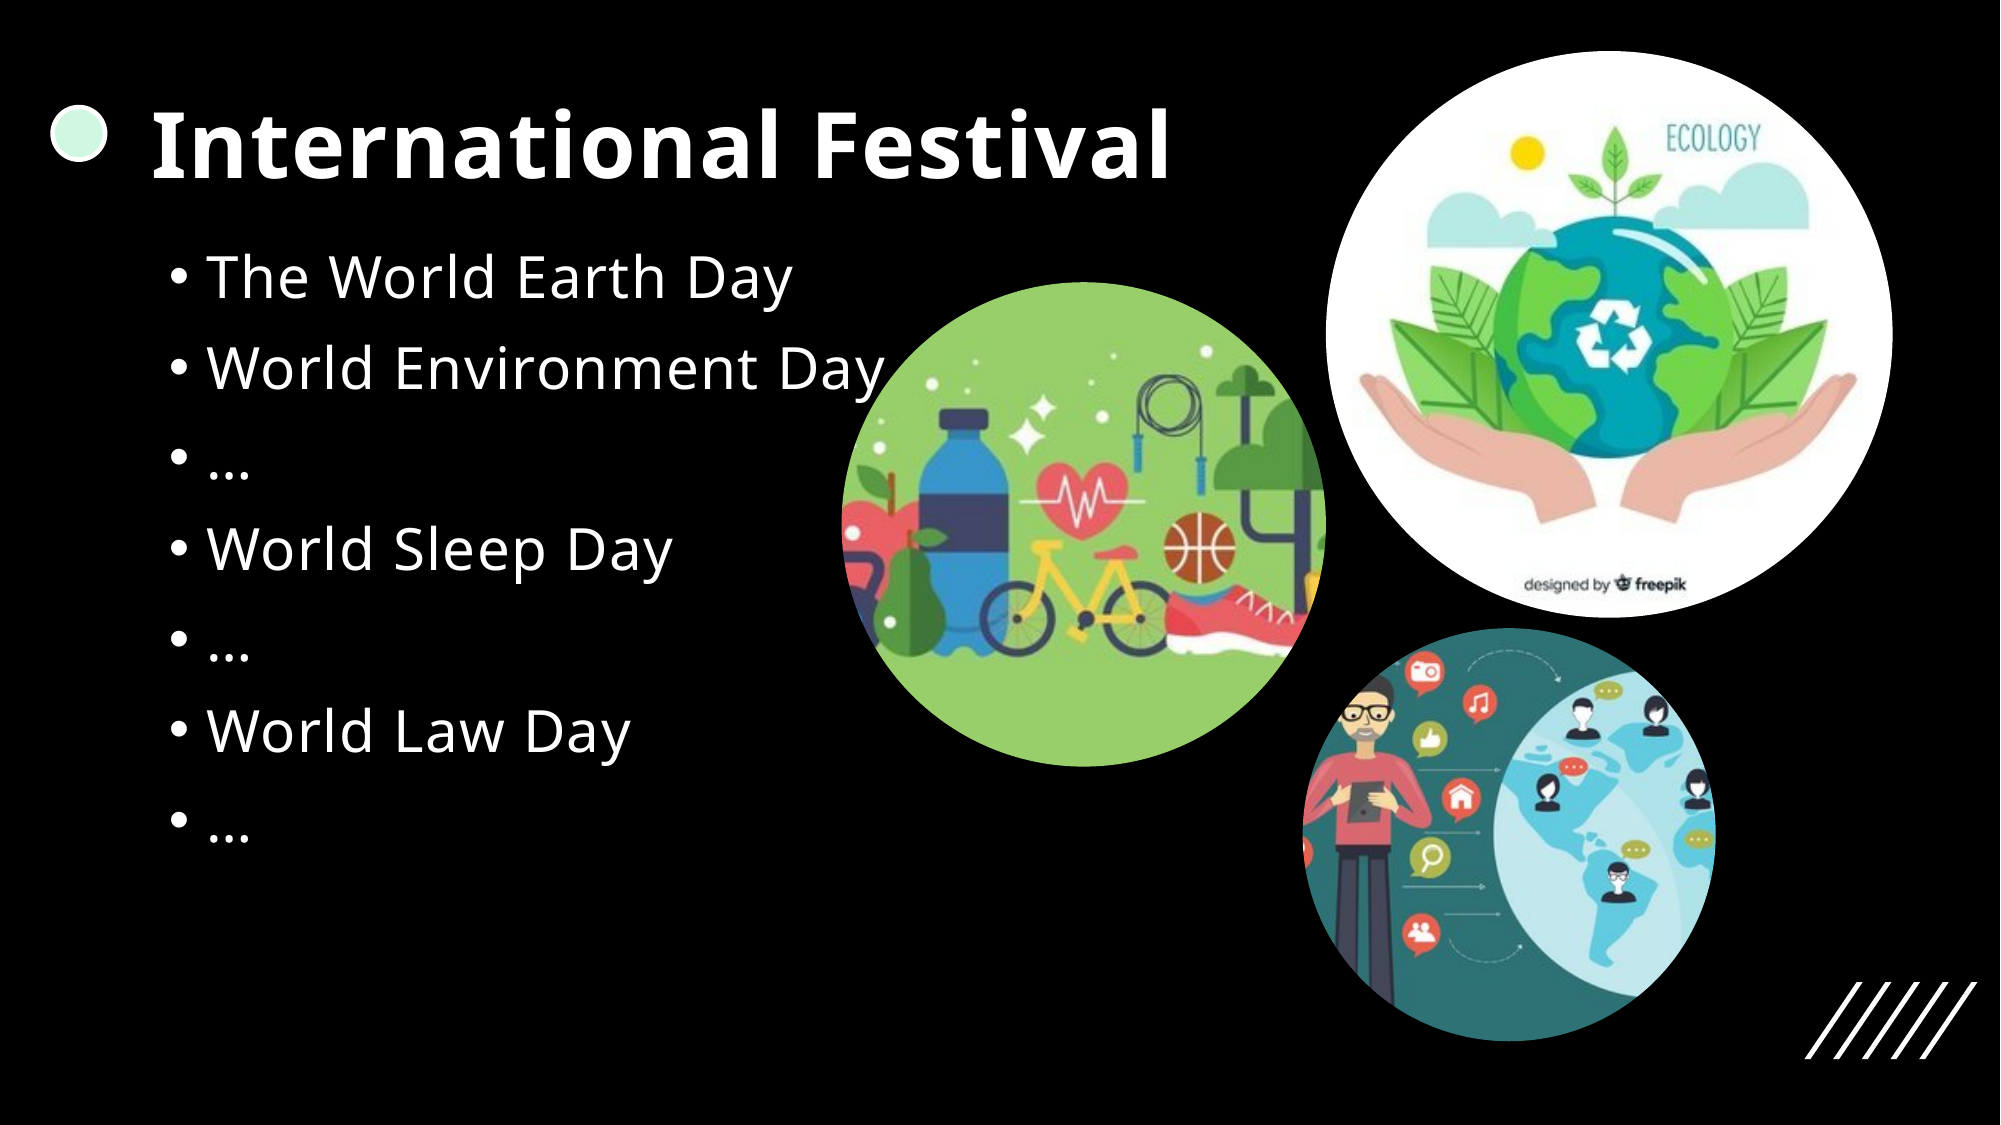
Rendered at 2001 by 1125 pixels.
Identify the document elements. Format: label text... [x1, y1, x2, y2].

text_box The World Earth Day World Environment Day … World Sleep Day … World Law Day … [150, 222, 982, 1014]
text_box International Festival [133, 39, 1233, 215]
picture [841, 50, 1893, 1042]
